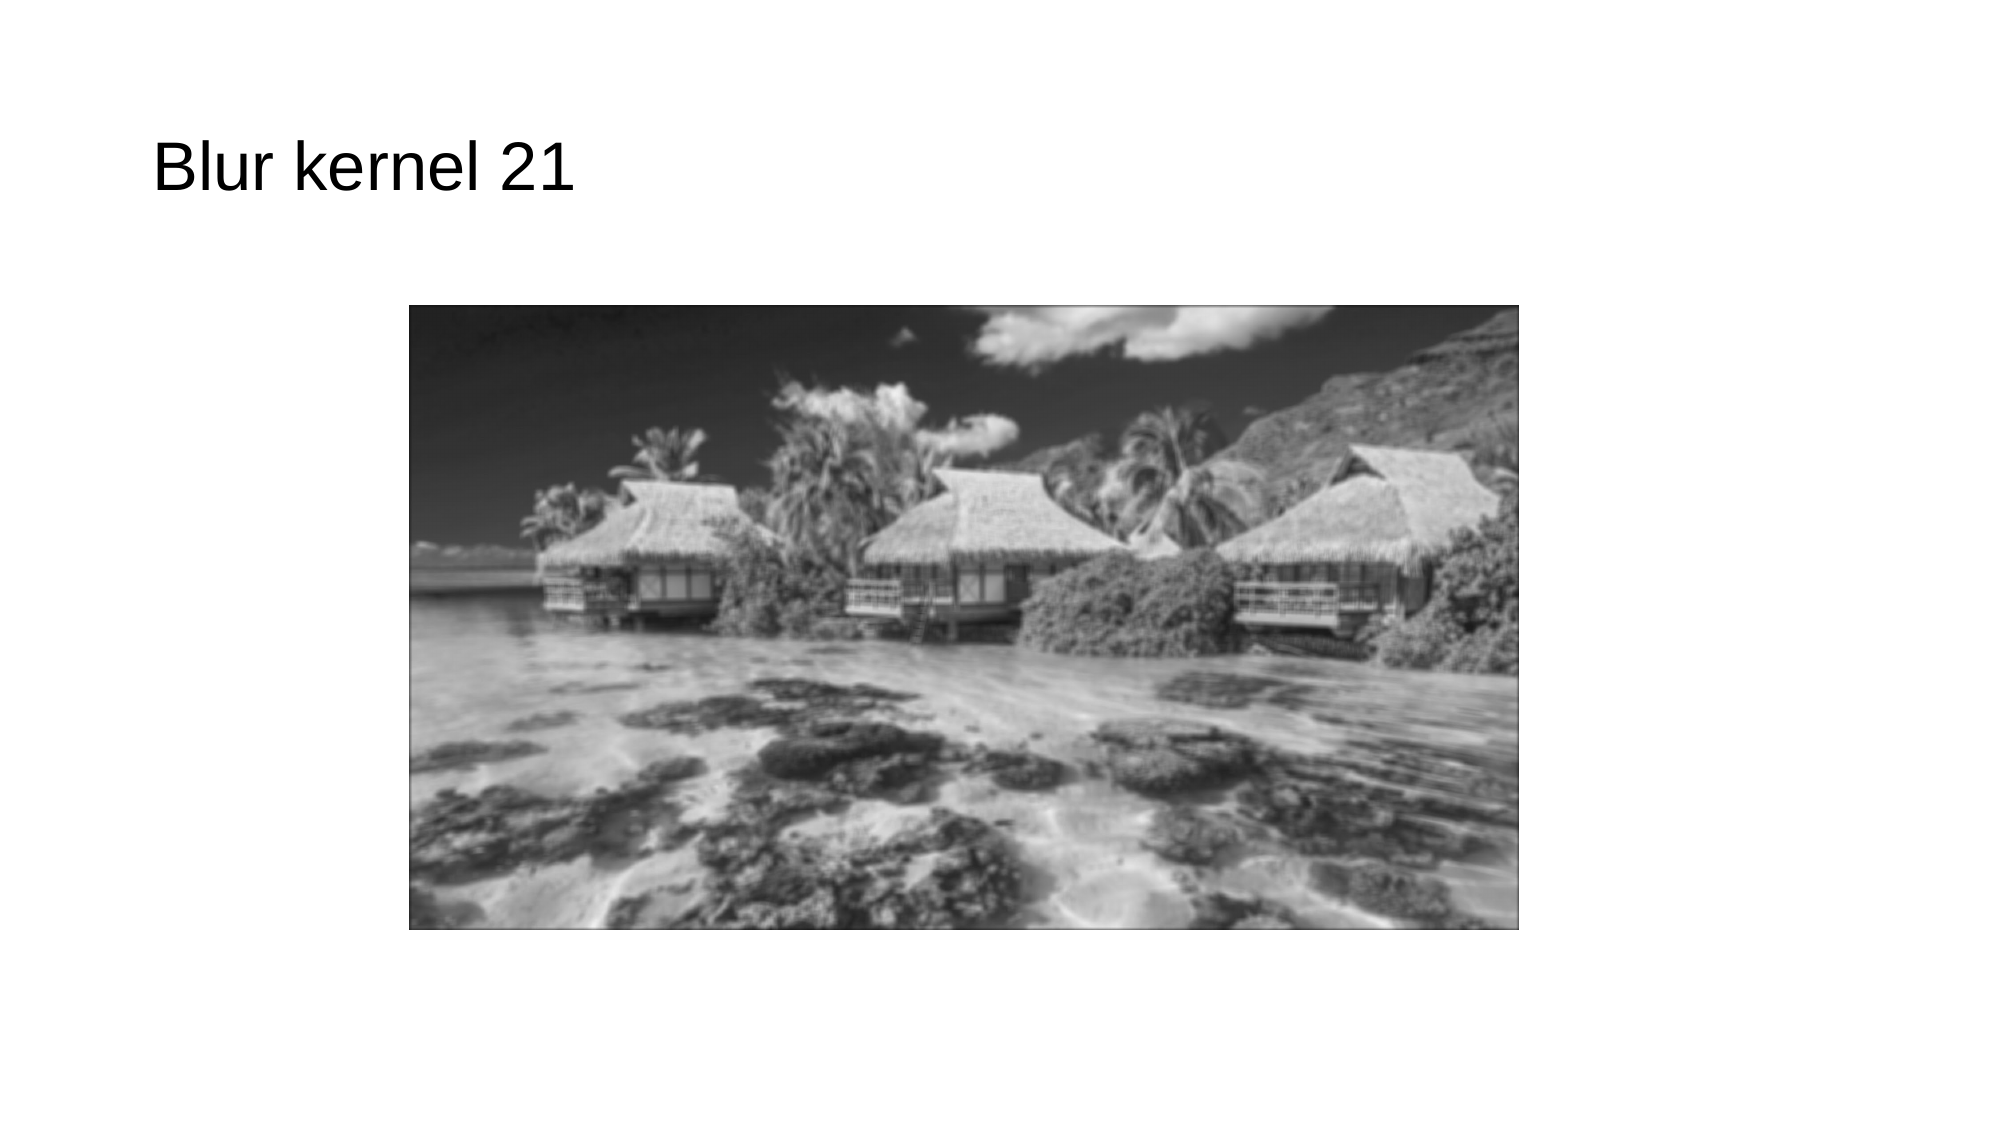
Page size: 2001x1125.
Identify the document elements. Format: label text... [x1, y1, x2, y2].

title Blur kernel 21 [137, 59, 1863, 278]
picture [409, 305, 1519, 930]
